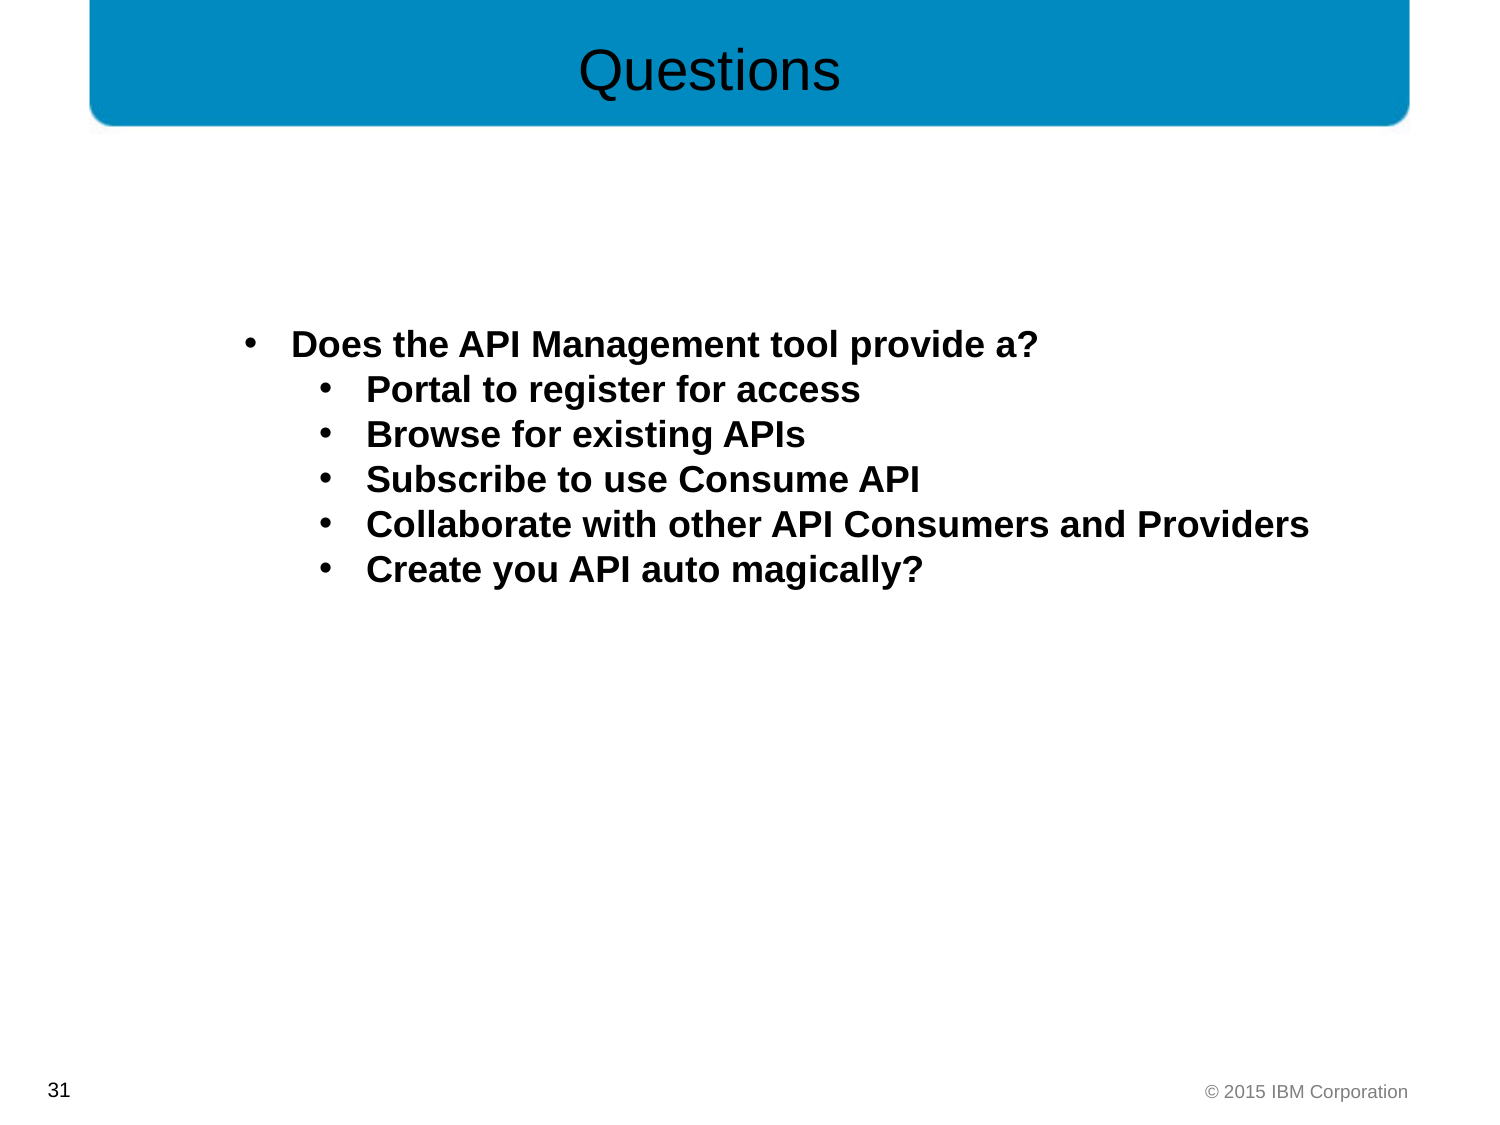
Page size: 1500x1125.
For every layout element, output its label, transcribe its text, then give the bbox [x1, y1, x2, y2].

picture [0, 0, 1500, 1125]
text_box Questions [563, 24, 857, 110]
text_box Does the API Management tool provide a? Portal to register for access Browse for existing APIs Subscribe to use Consume API Collaborate with other API Consumers and Providers Create you API auto magically? [229, 312, 1326, 643]
